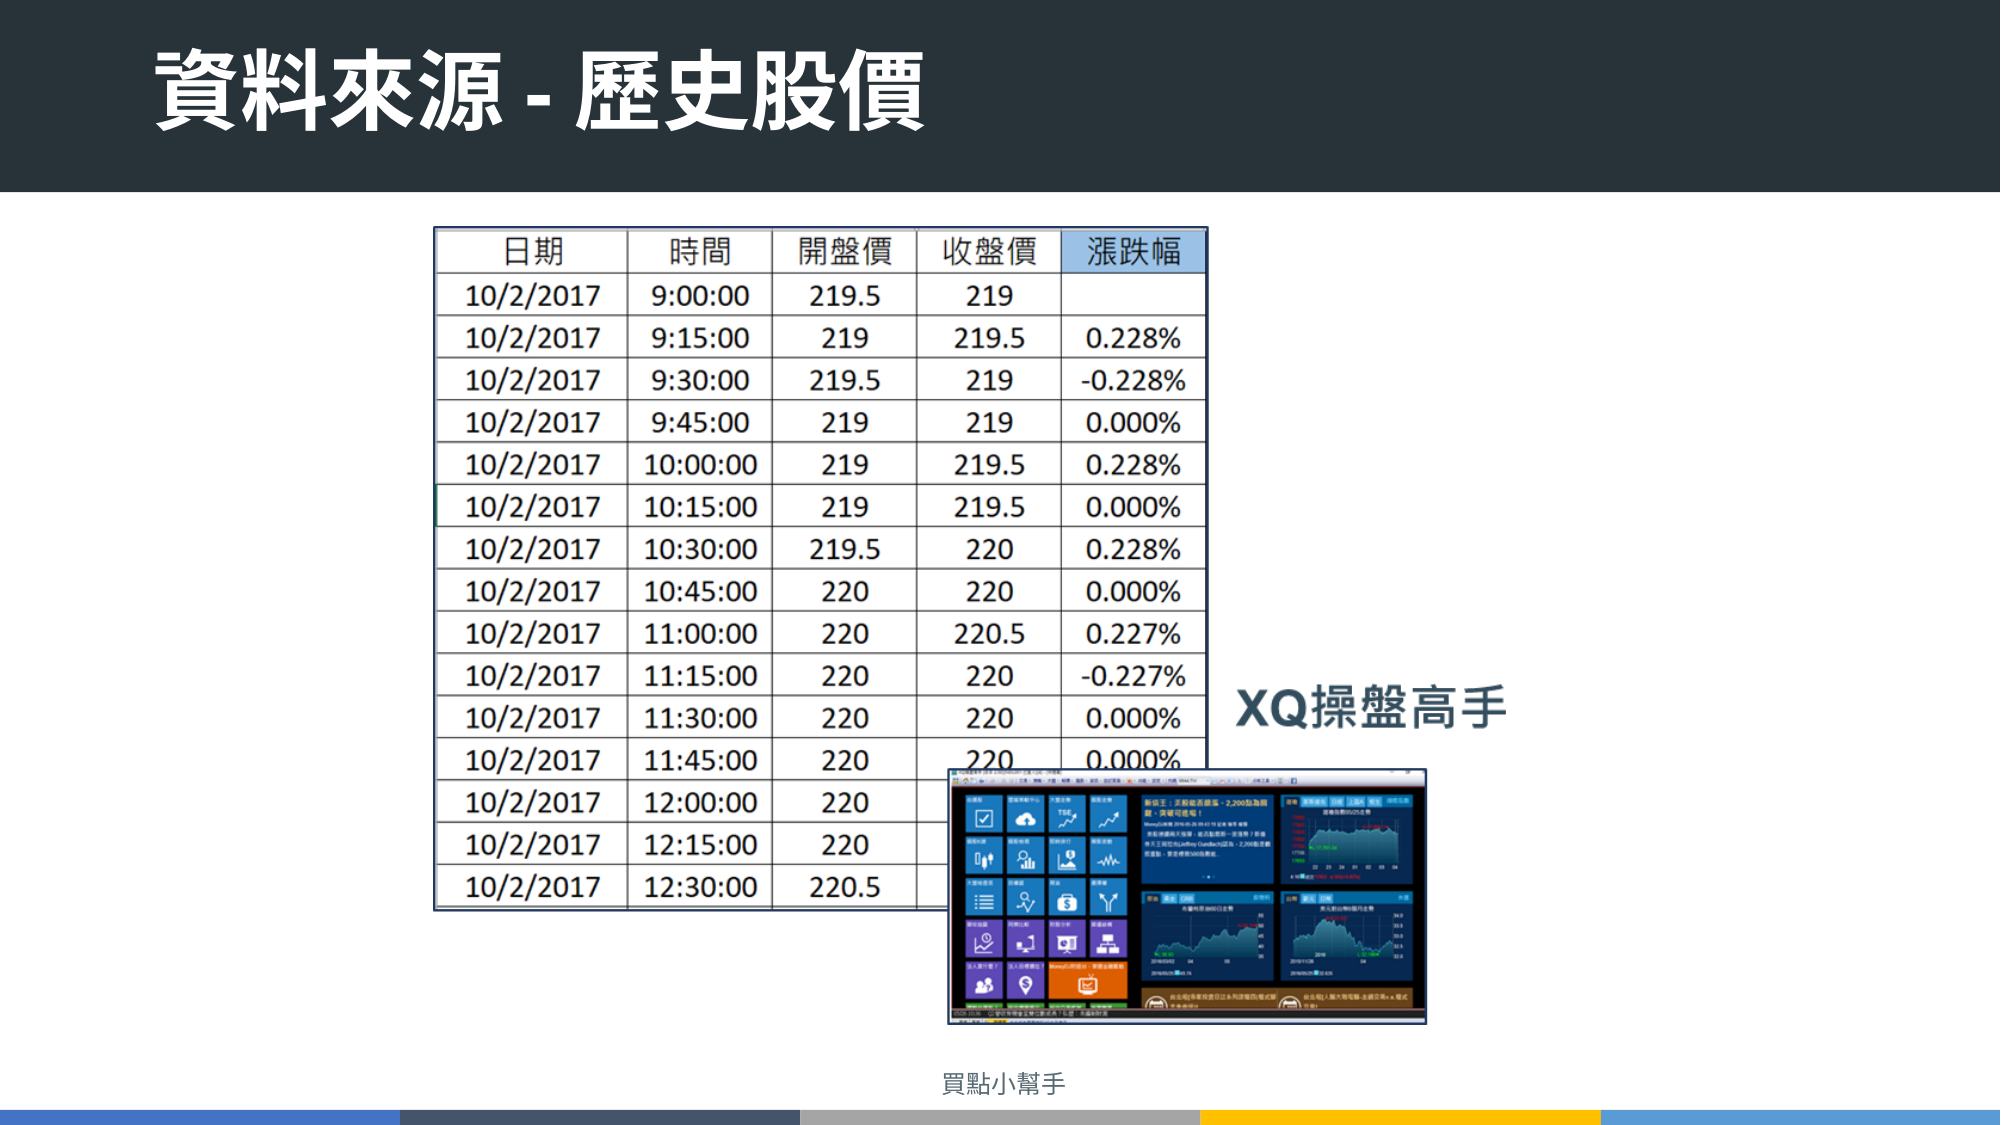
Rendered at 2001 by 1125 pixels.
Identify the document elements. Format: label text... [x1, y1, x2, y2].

picture [432, 226, 1722, 1025]
text_box 買點小幫手 [666, 1060, 1342, 1107]
title 資料來源-歷史股價 [137, 40, 1863, 151]
